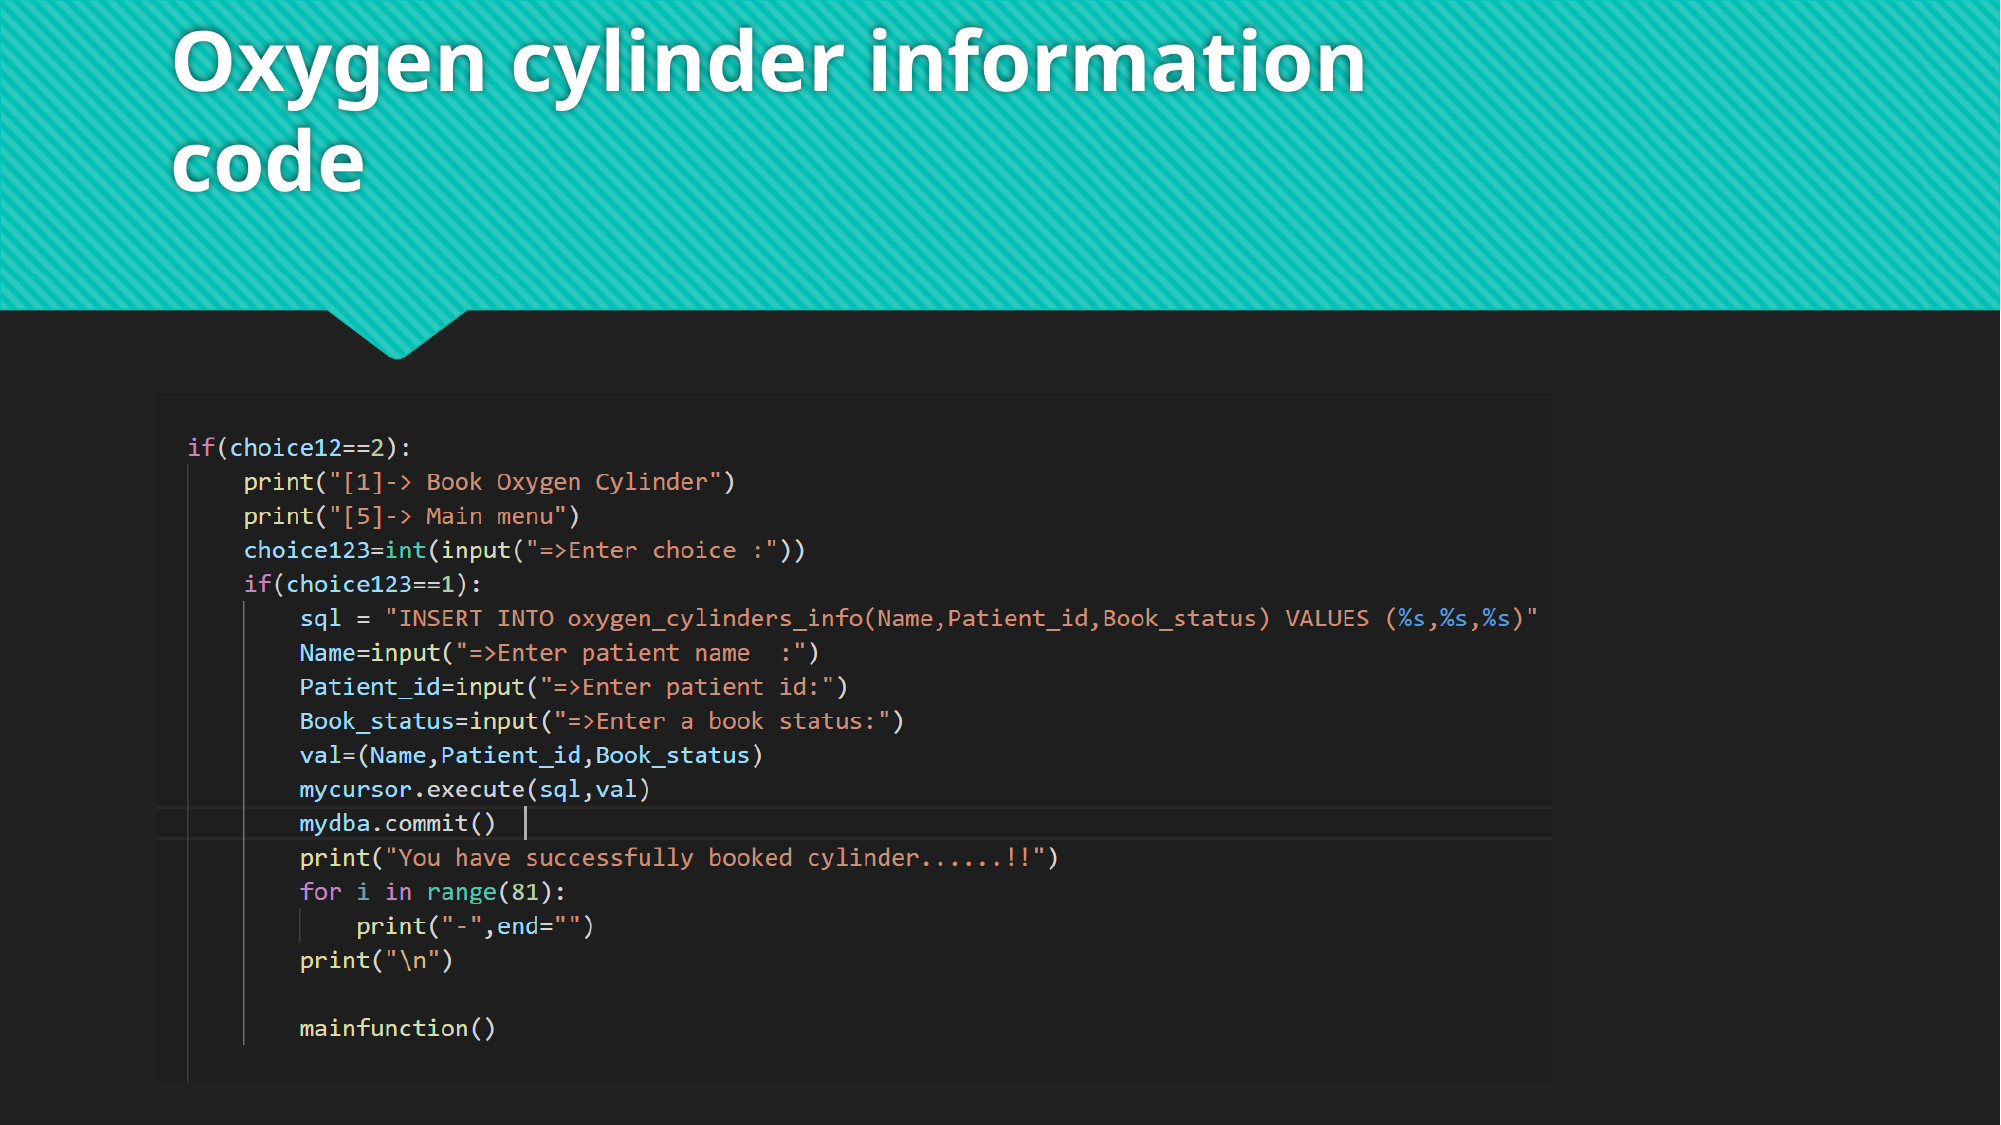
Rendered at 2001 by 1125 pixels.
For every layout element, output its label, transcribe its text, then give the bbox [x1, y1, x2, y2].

title Oxygen cylinder information code [155, 99, 1594, 216]
picture [155, 393, 1553, 1083]
